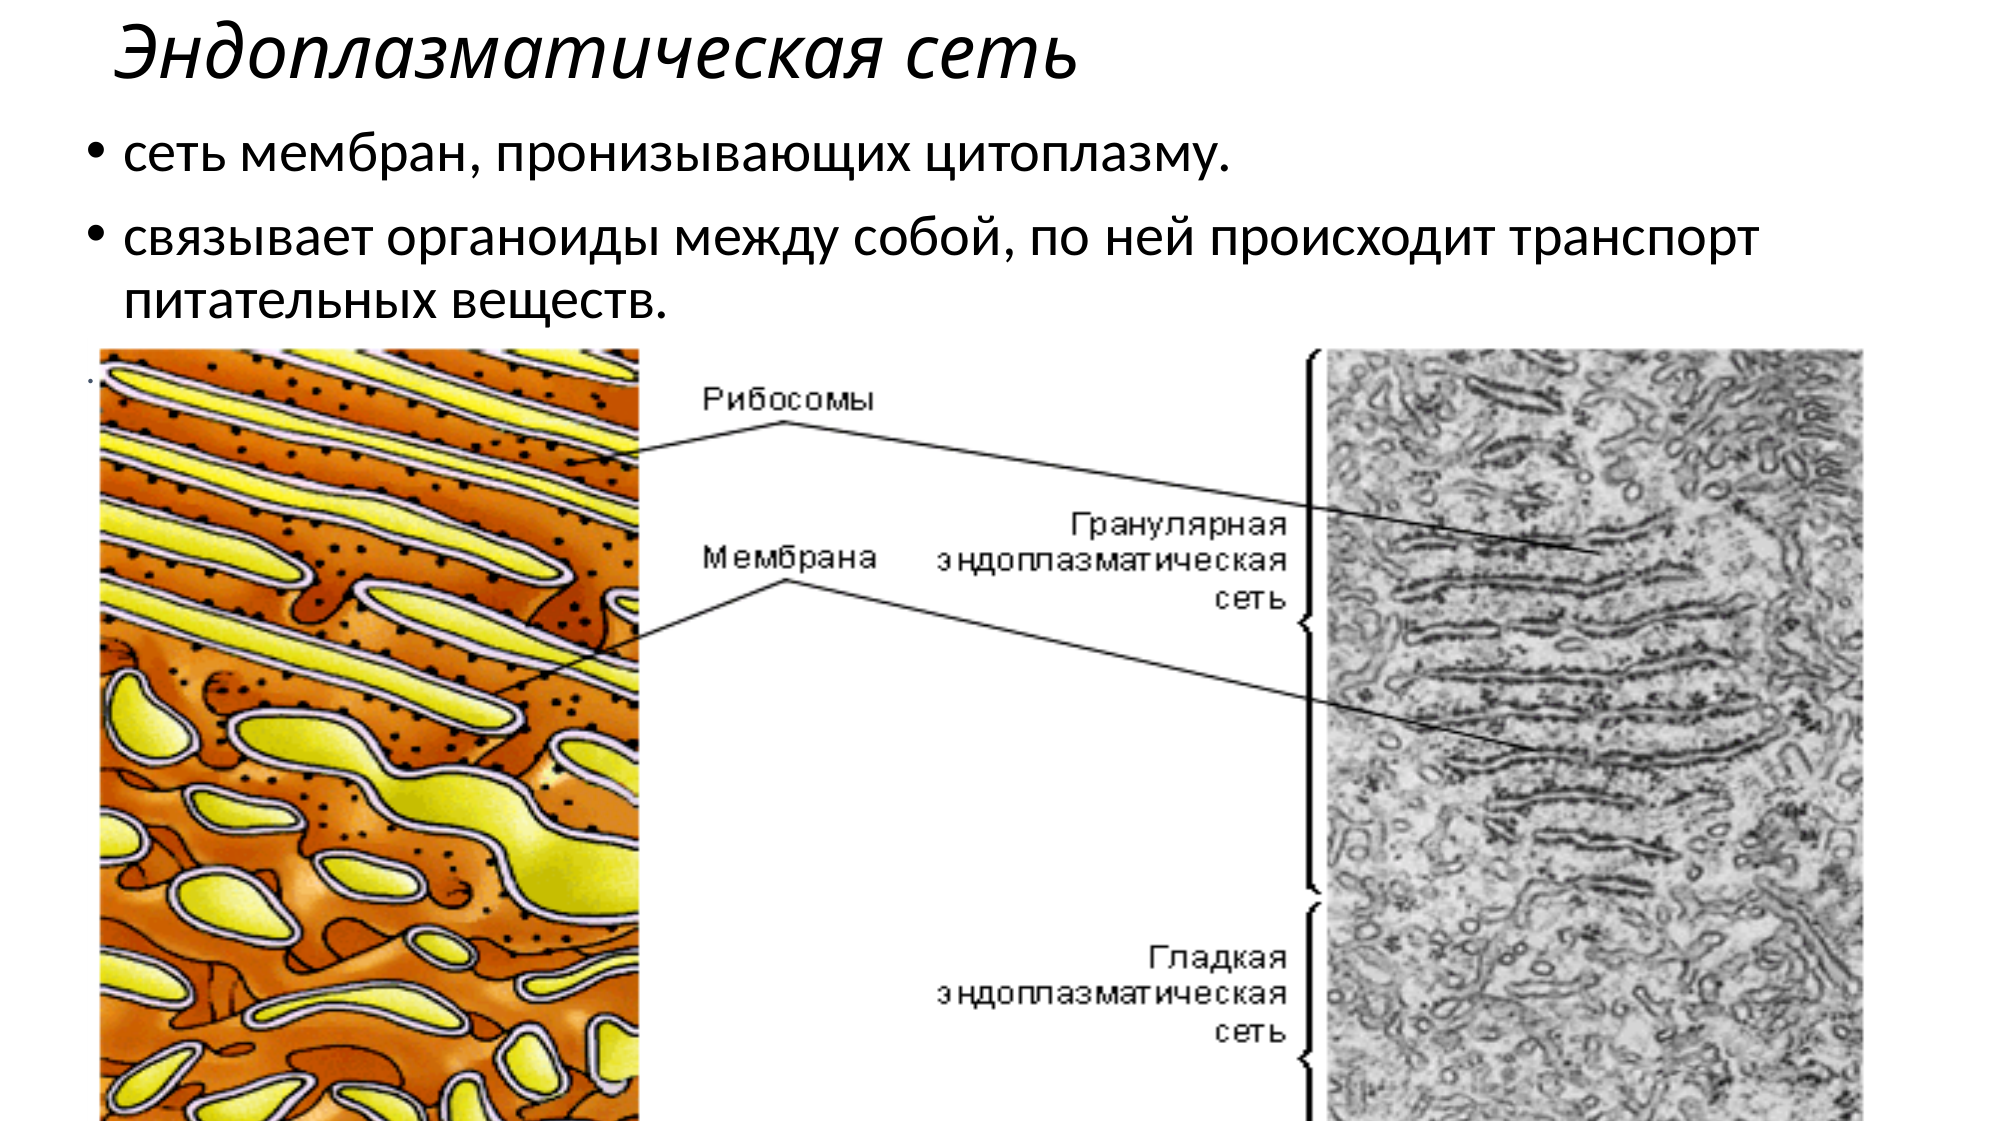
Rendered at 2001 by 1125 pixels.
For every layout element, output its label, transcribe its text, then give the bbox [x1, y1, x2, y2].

picture [86, 337, 1882, 1121]
title Эндоплазматическая сеть [99, 0, 1900, 138]
list сеть мембран, пронизывающих цитоплазму. связывает органоиды между собой, по ней происходит транспорт питательных веществ. . [70, 113, 1882, 468]
